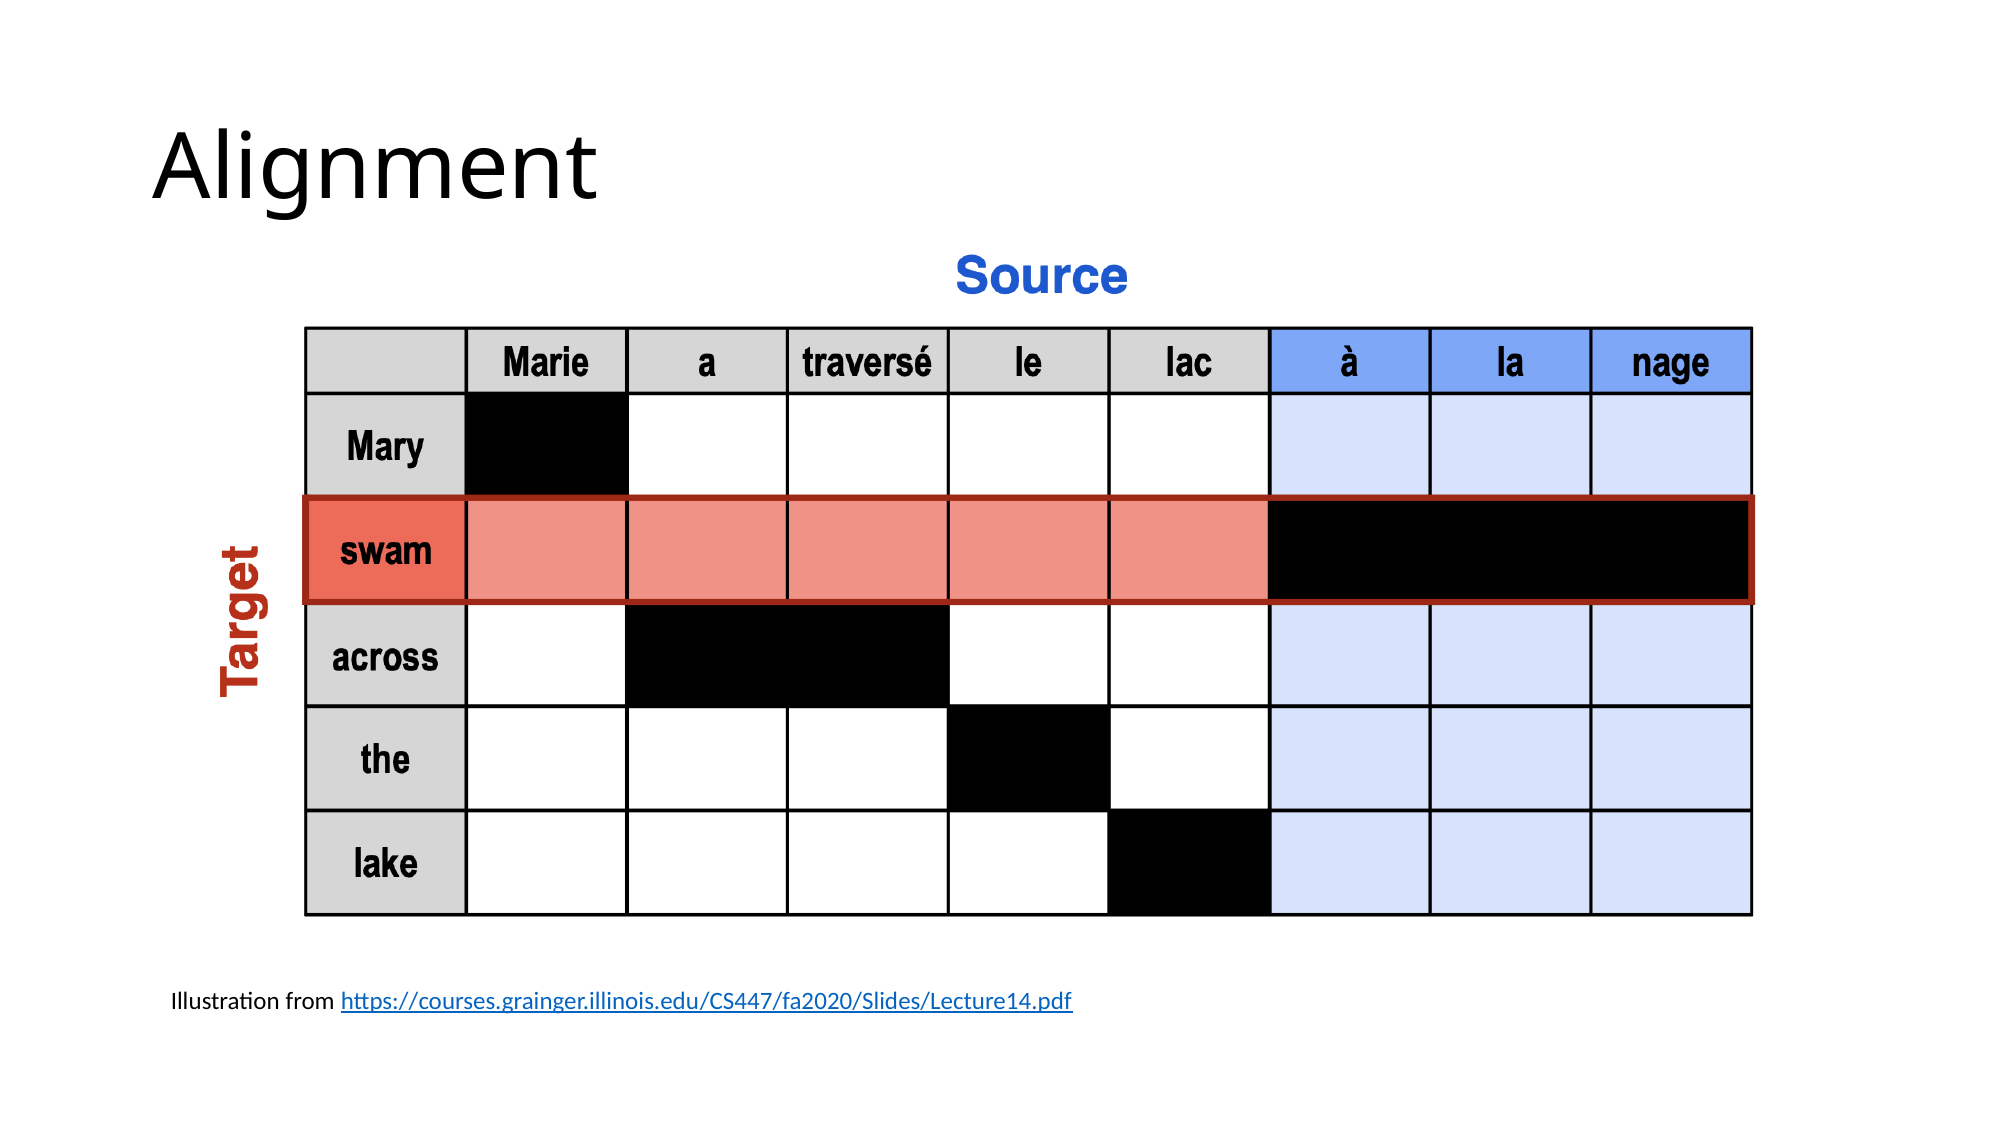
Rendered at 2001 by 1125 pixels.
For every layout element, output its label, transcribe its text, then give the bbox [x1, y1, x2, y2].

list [202, 235, 1798, 950]
text_box Illustration from https://courses.grainger.illinois.edu/CS447/fa2020/Slides/Lecture14.pdf [156, 977, 1551, 1022]
title Alignment [137, 59, 1863, 278]
